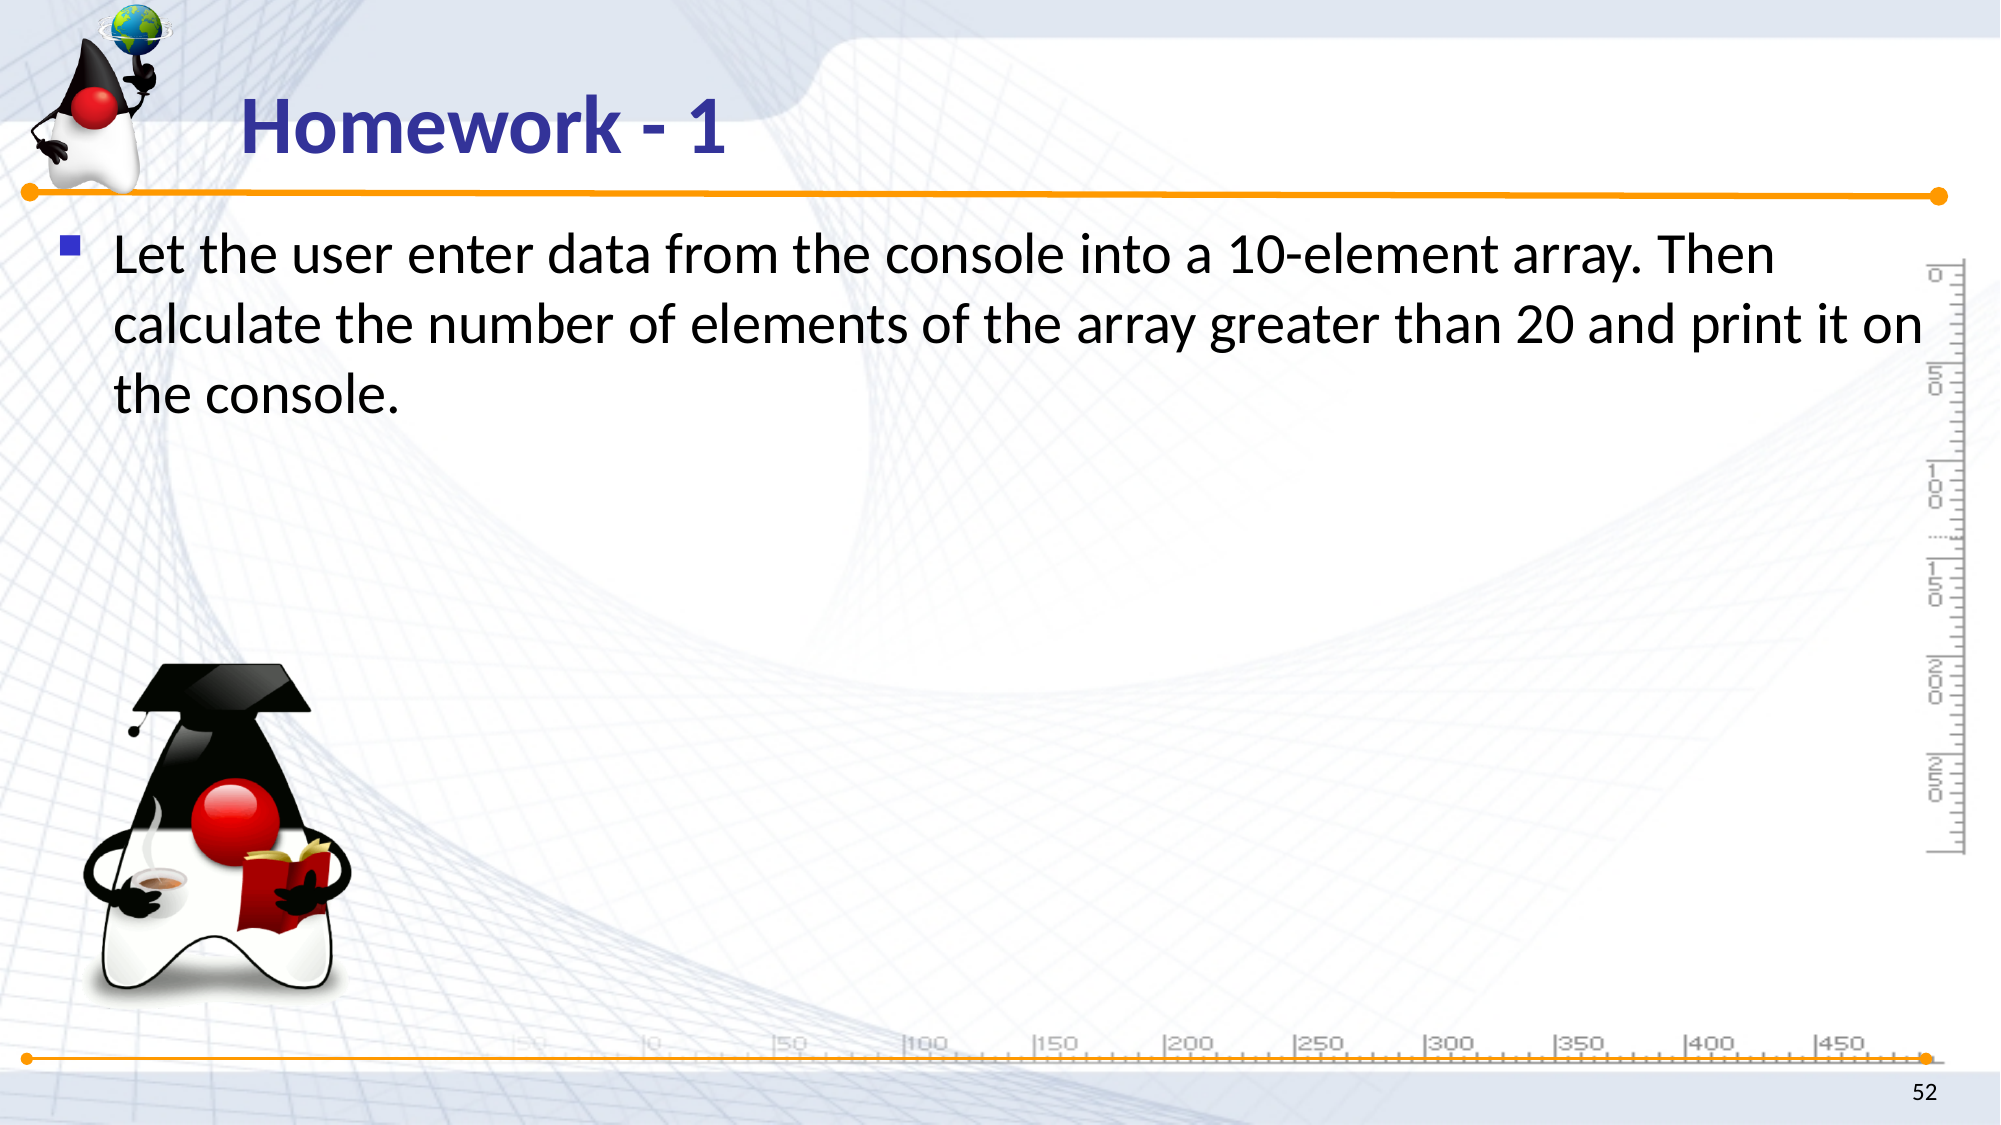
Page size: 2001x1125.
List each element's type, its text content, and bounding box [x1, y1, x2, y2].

title Homework - 1 [232, 8, 1957, 179]
picture [0, 0, 2000, 1125]
slide_number 52 [1902, 1071, 1946, 1114]
list Let the user enter data from the console into a 10-element array. Then calculate the number of elements of the array greater than 20 and print it on the console. [48, 207, 1950, 1000]
